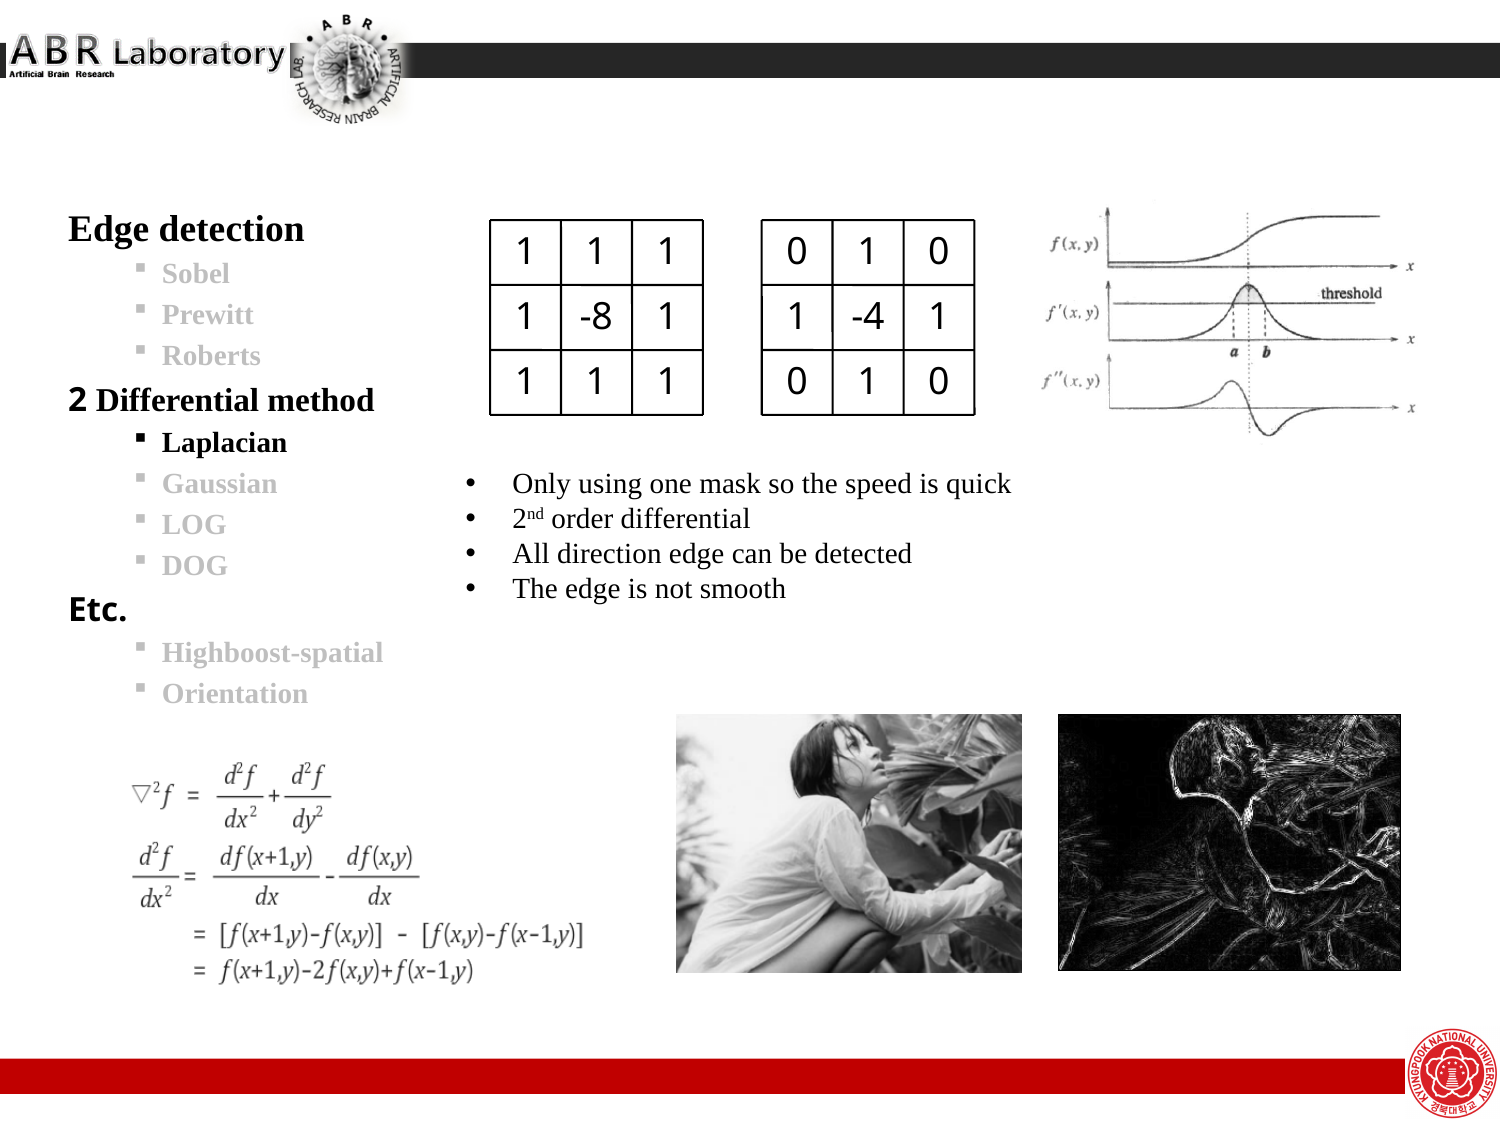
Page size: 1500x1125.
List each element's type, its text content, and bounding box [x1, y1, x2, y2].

picture [1021, 196, 1436, 455]
text_box Edge detection Sobel Prewitt Roberts 2 Differential method Laplacian Gaussian LOG DOG Etc. Highboost-spatial Orientation [53, 196, 455, 646]
text_box Only using one mask so the speed is quick 2nd order differential All direction edge can be detected The edge is not smooth [450, 457, 1412, 685]
picture [125, 725, 590, 988]
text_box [761, 219, 975, 416]
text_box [489, 219, 703, 416]
picture [676, 713, 1022, 974]
picture [1405, 1026, 1500, 1119]
picture [1058, 714, 1401, 972]
picture [6, 4, 420, 136]
